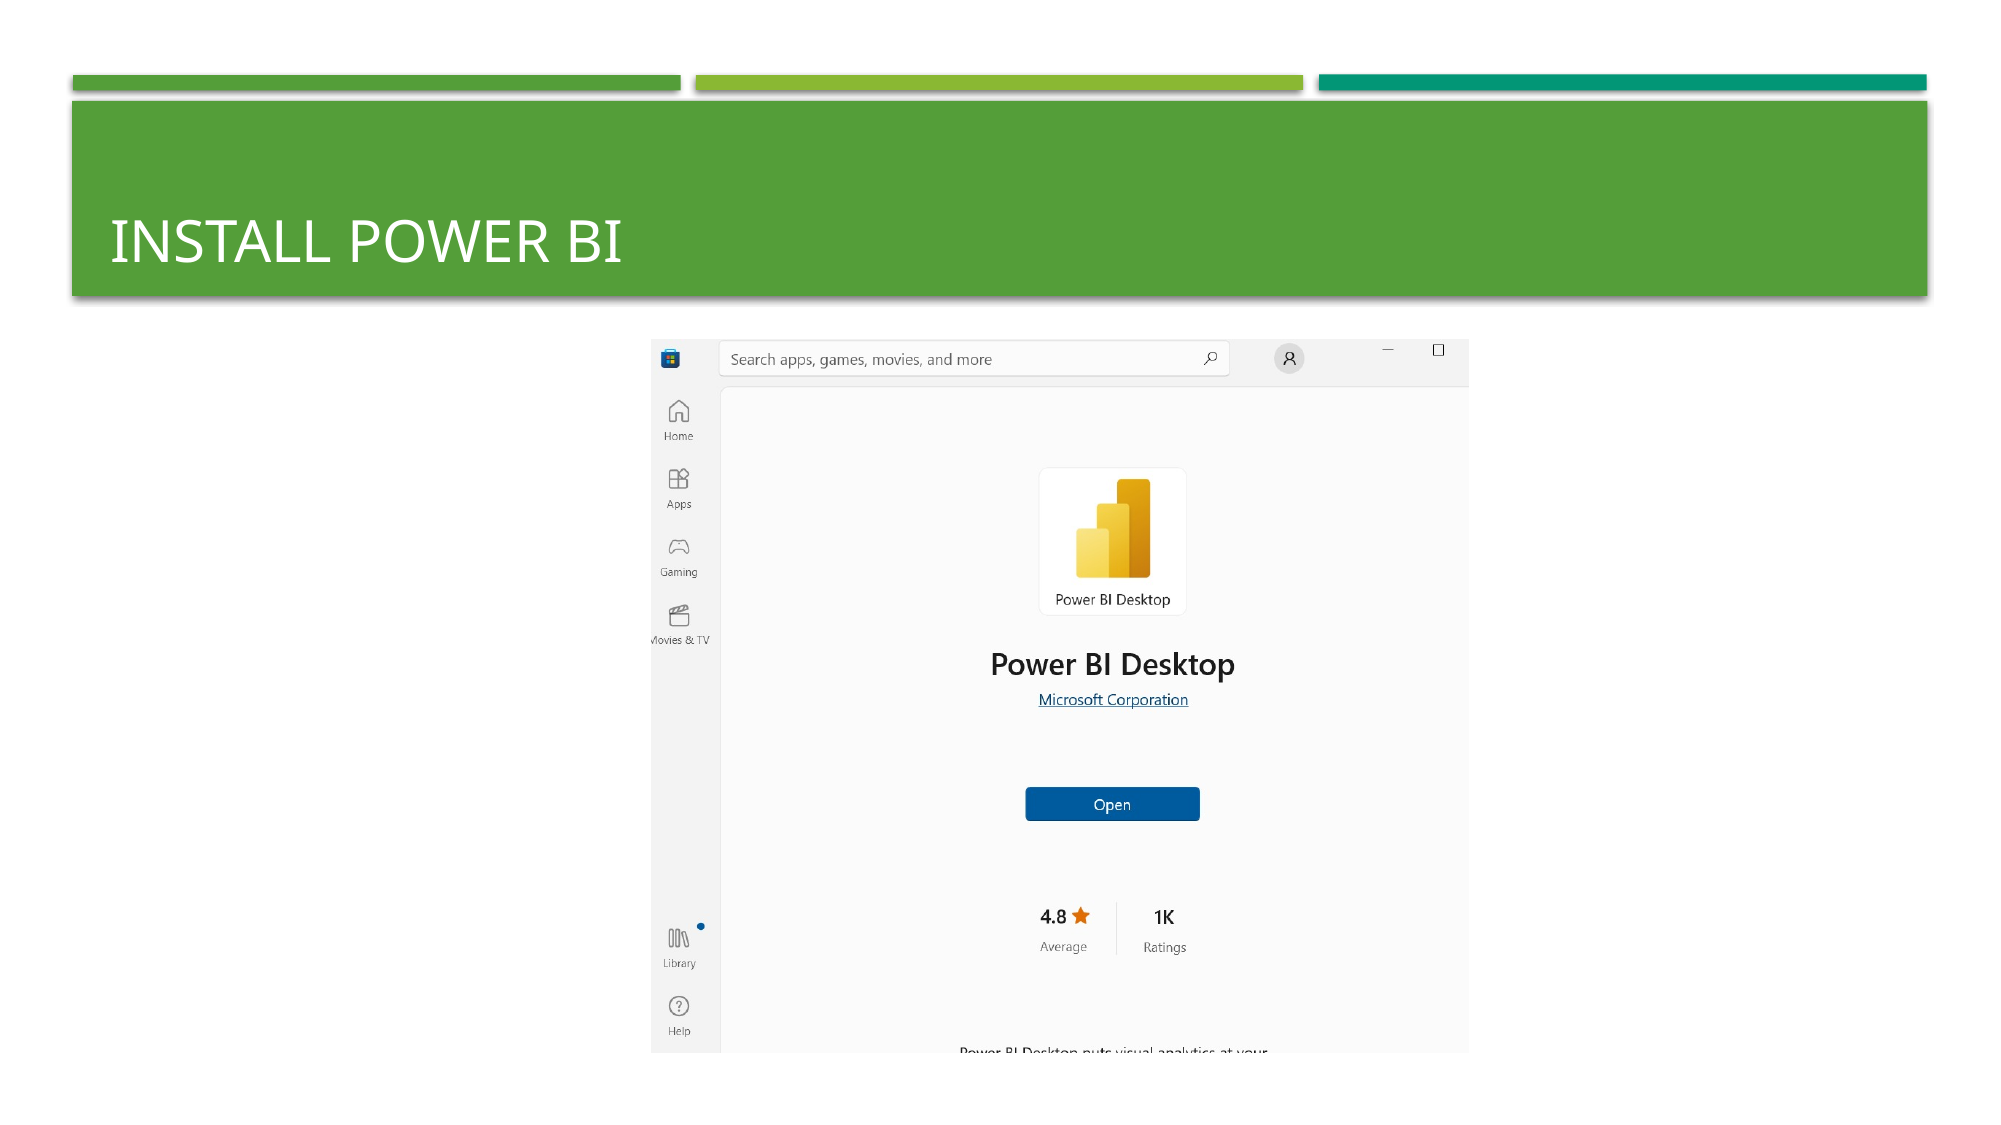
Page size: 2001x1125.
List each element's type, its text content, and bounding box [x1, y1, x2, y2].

picture [650, 339, 1470, 1053]
title install power bi [95, 115, 1905, 282]
